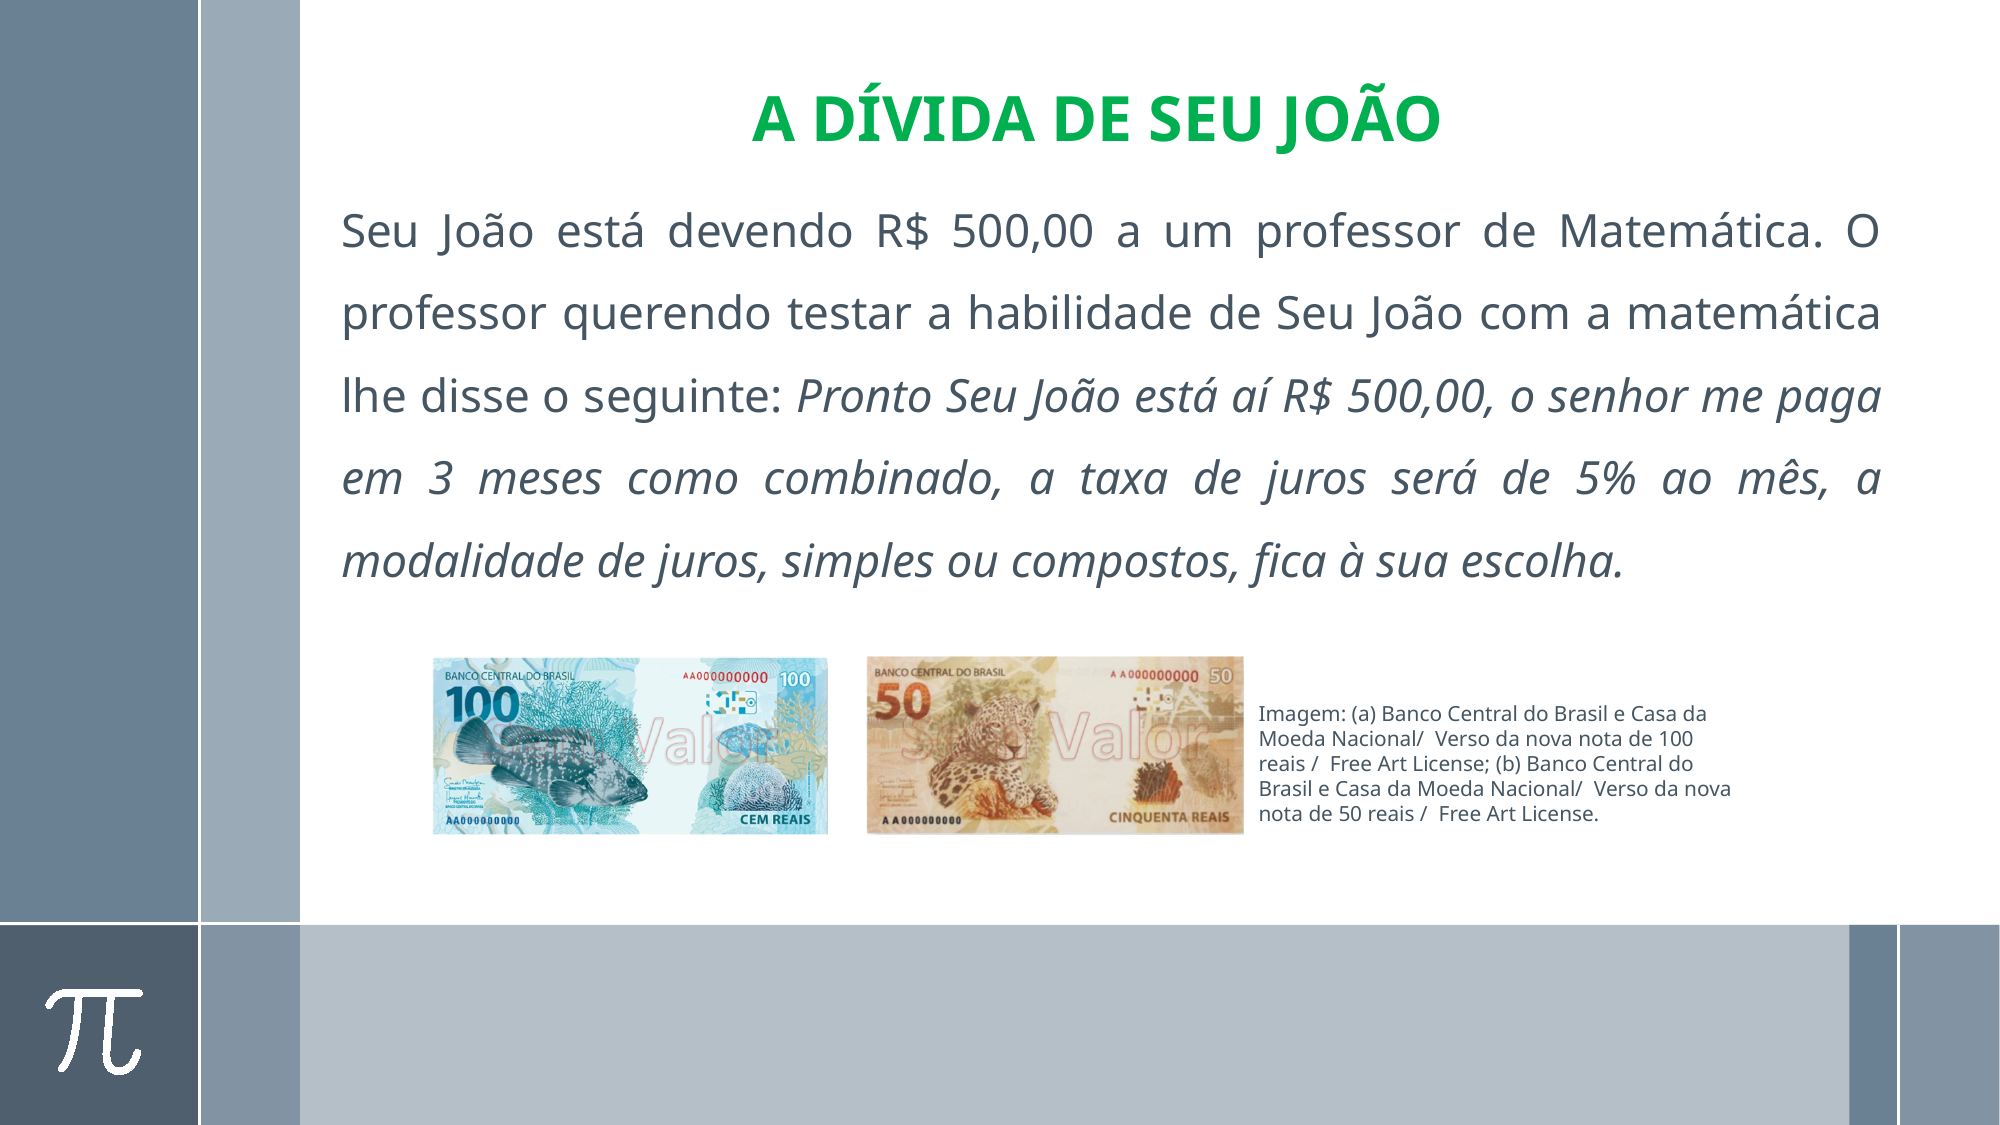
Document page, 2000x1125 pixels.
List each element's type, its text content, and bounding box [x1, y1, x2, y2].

text_box Imagem: (a) Banco Central do Brasil e Casa da Moeda Nacional/ Verso da nova nota de 100 reais / Free Art License; (b) Banco Central do Brasil e Casa da Moeda Nacional/ Verso da nova nota de 50 reais / Free Art License. [1244, 692, 1756, 833]
picture [865, 656, 1244, 835]
text_box Seu João está devendo R$ 500,00 a um professor de Matemática. O professor querendo testar a habilidade de Seu João com a matemática lhe disse o seguinte: Pronto Seu João está aí R$ 500,00, o senhor me paga em 3 meses como combinado, a taxa de juros será de 5% ao mês, a modalidade de juros, simples ou compostos, fica à sua escolha. [326, 166, 1898, 594]
text_box A DÍVIDA DE SEU JOÃO [737, 72, 1475, 162]
picture [432, 656, 828, 835]
